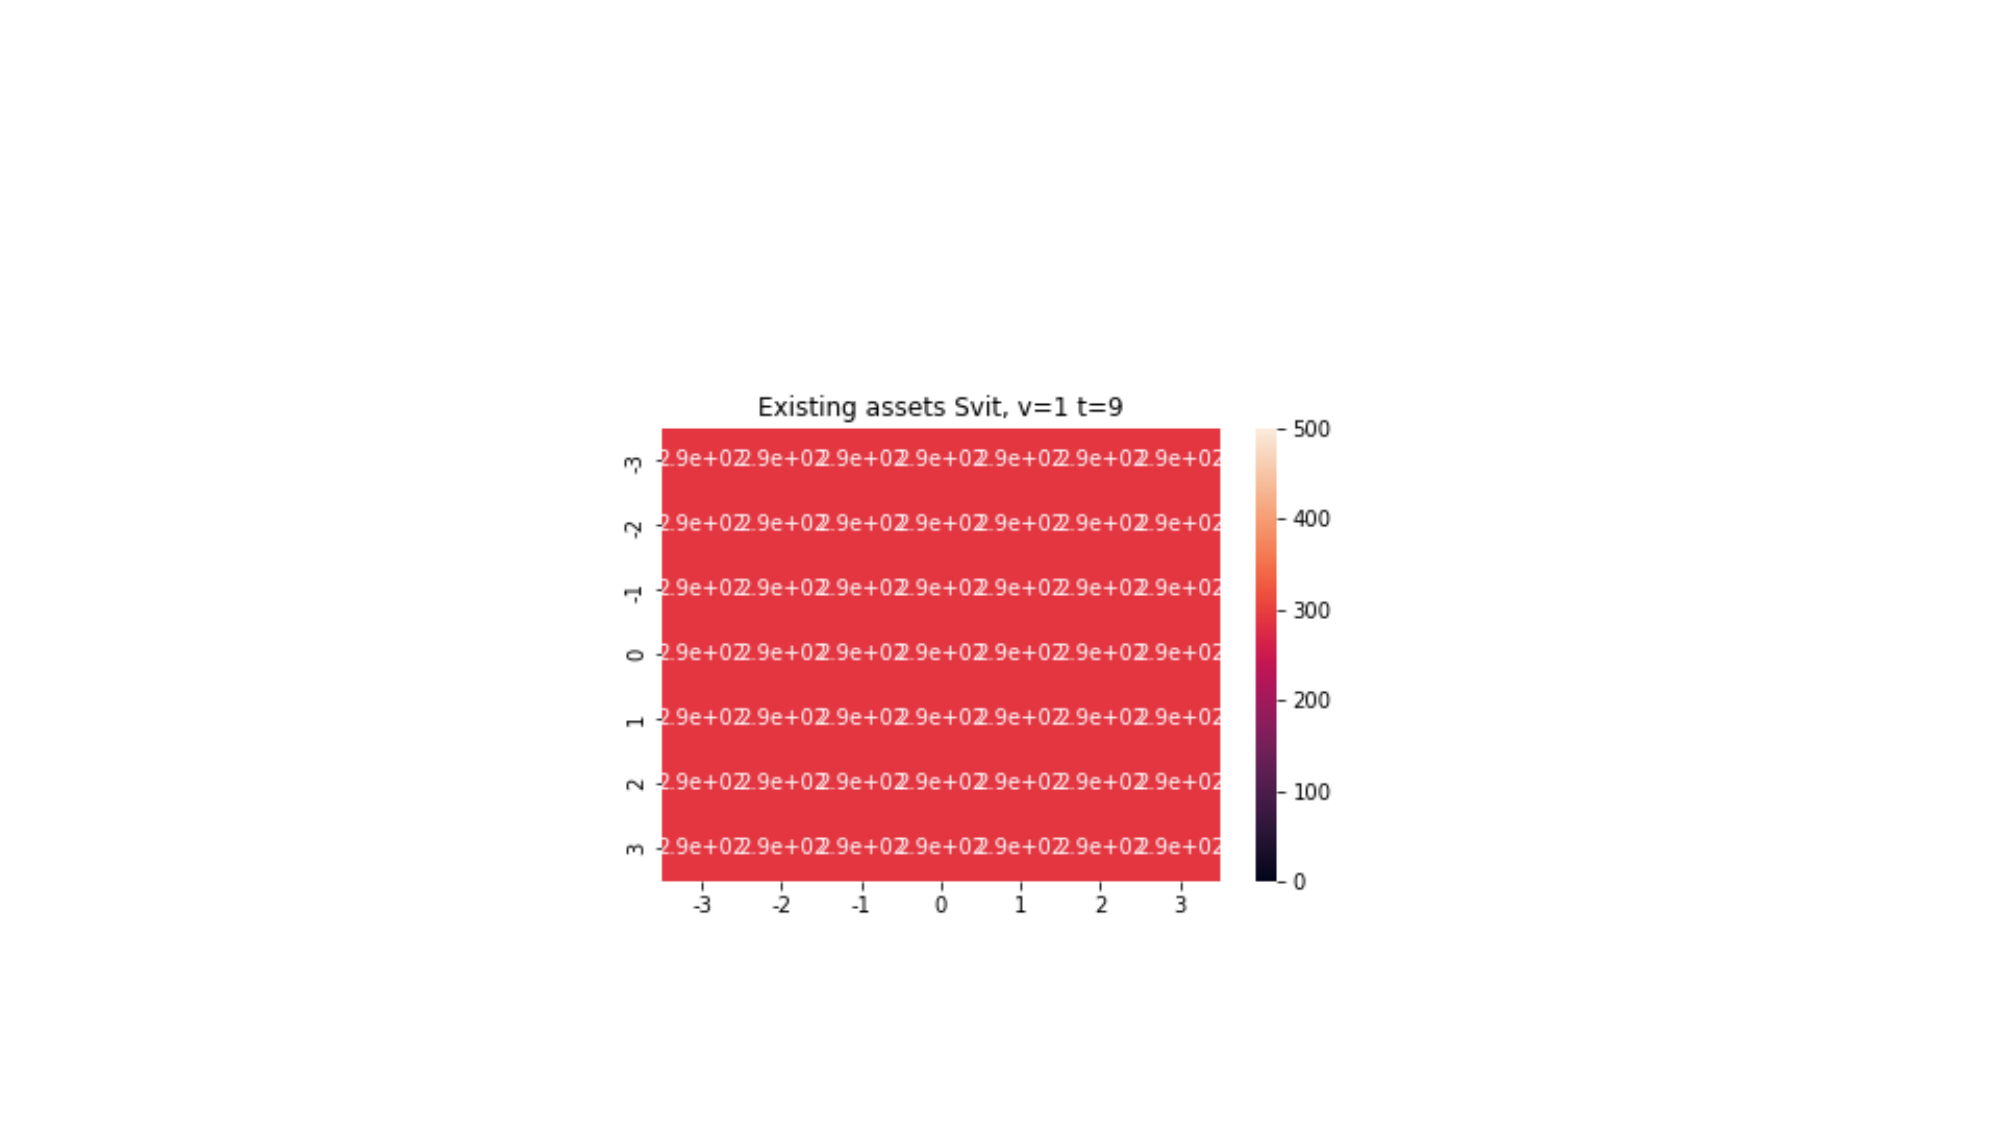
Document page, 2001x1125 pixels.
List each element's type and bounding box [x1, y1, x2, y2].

list [549, 356, 1450, 957]
